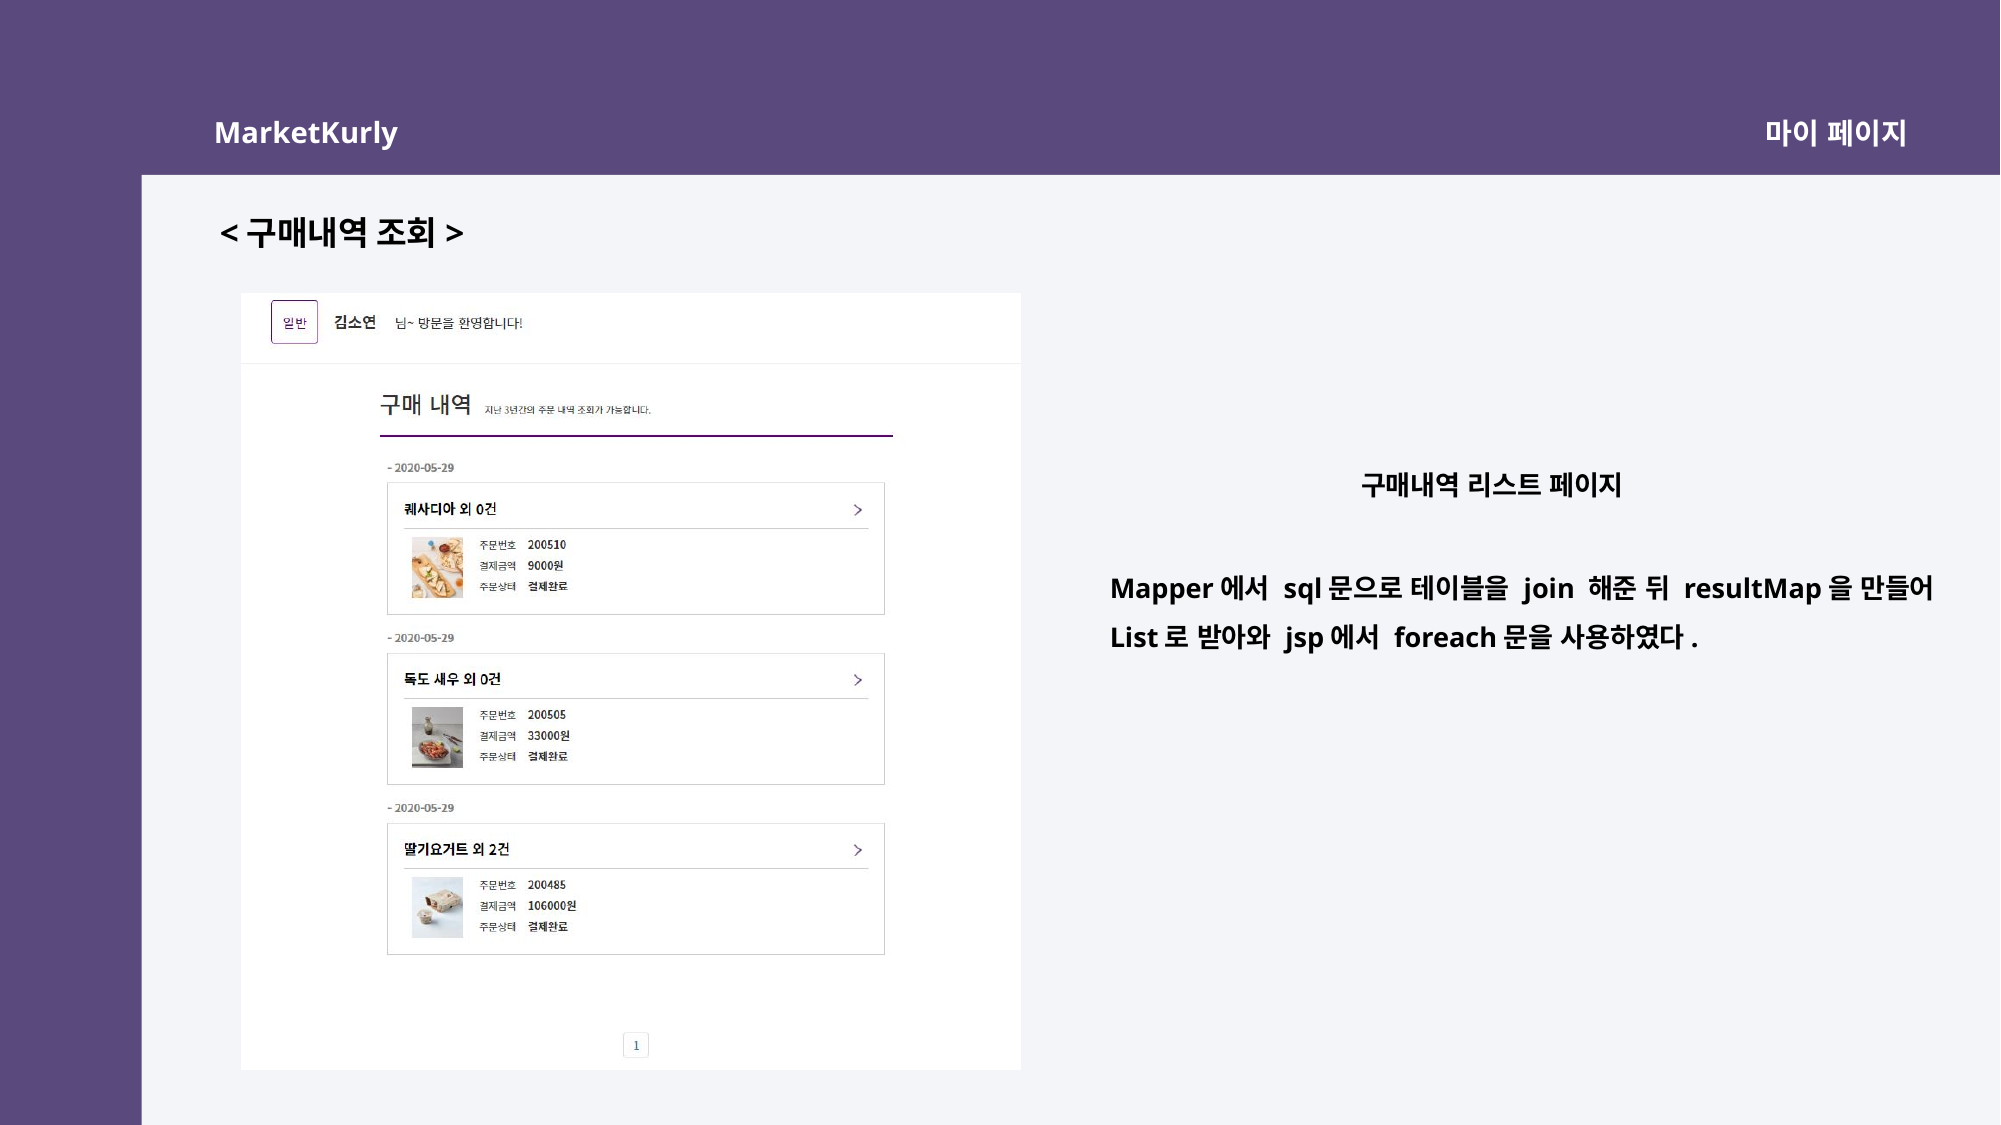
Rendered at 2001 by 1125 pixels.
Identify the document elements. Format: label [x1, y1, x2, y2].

picture [241, 293, 1021, 1071]
text_box [141, 72, 2000, 1125]
